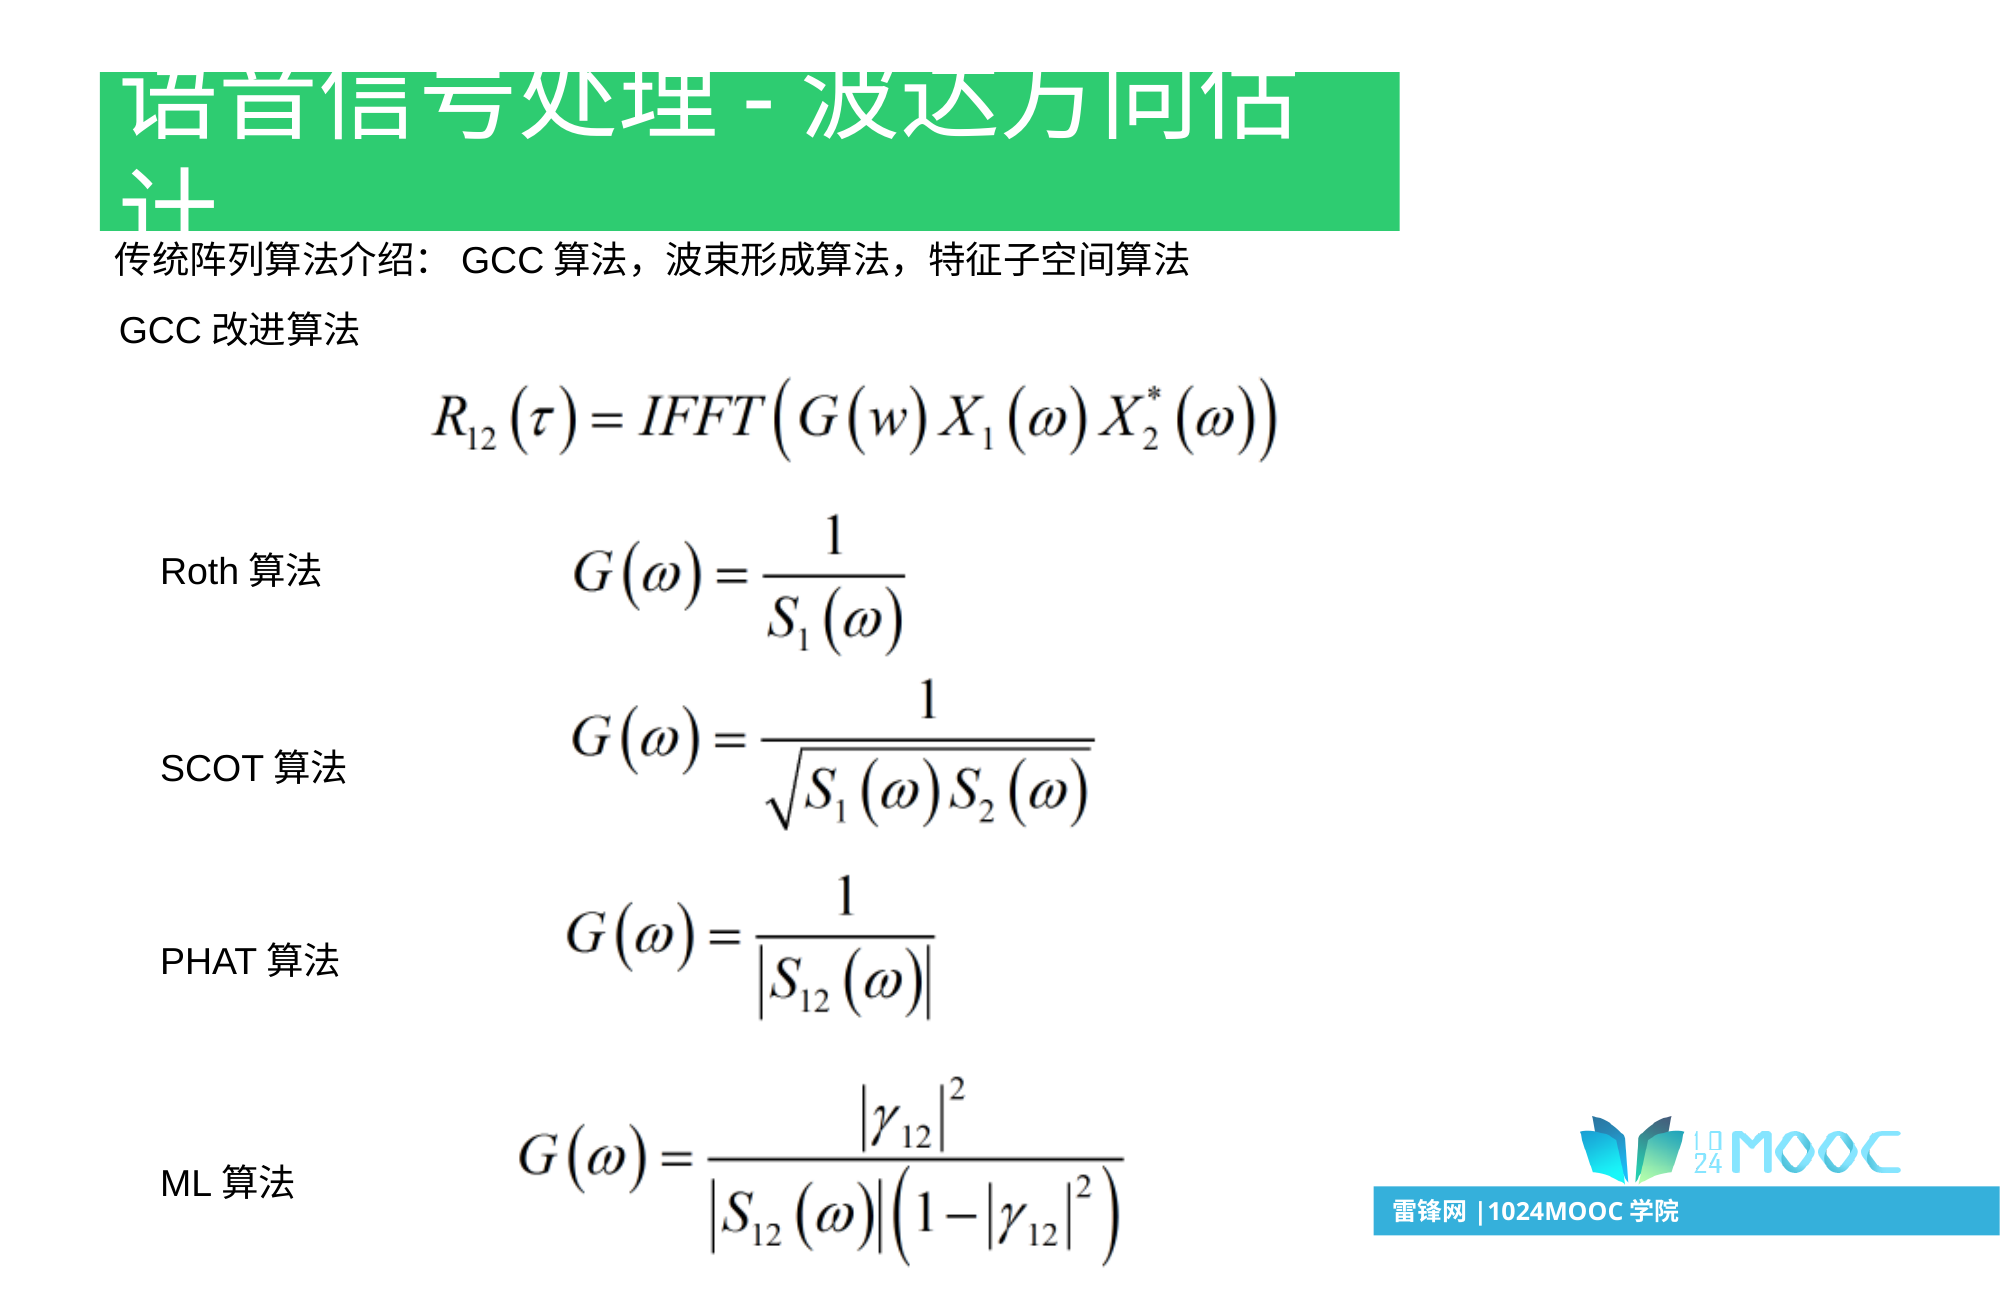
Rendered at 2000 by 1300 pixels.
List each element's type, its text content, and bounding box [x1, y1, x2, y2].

picture [564, 487, 1135, 839]
text_box PHAT算法 [145, 929, 558, 990]
text_box GCC改进算法 [103, 298, 667, 359]
picture [508, 1070, 1151, 1275]
picture [1567, 1102, 1927, 1186]
text_box 传统阵列算法介绍：GCC算法，波束形成算法，特征子空间算法 [99, 228, 1644, 289]
picture [564, 870, 978, 1025]
picture [426, 368, 1317, 471]
text_box ML算法 [145, 1151, 503, 1212]
title 语音信号处理-波达方向估计 [99, 72, 1400, 228]
text_box Roth算法 [145, 539, 559, 600]
text_box SCOT算法 [145, 736, 558, 797]
